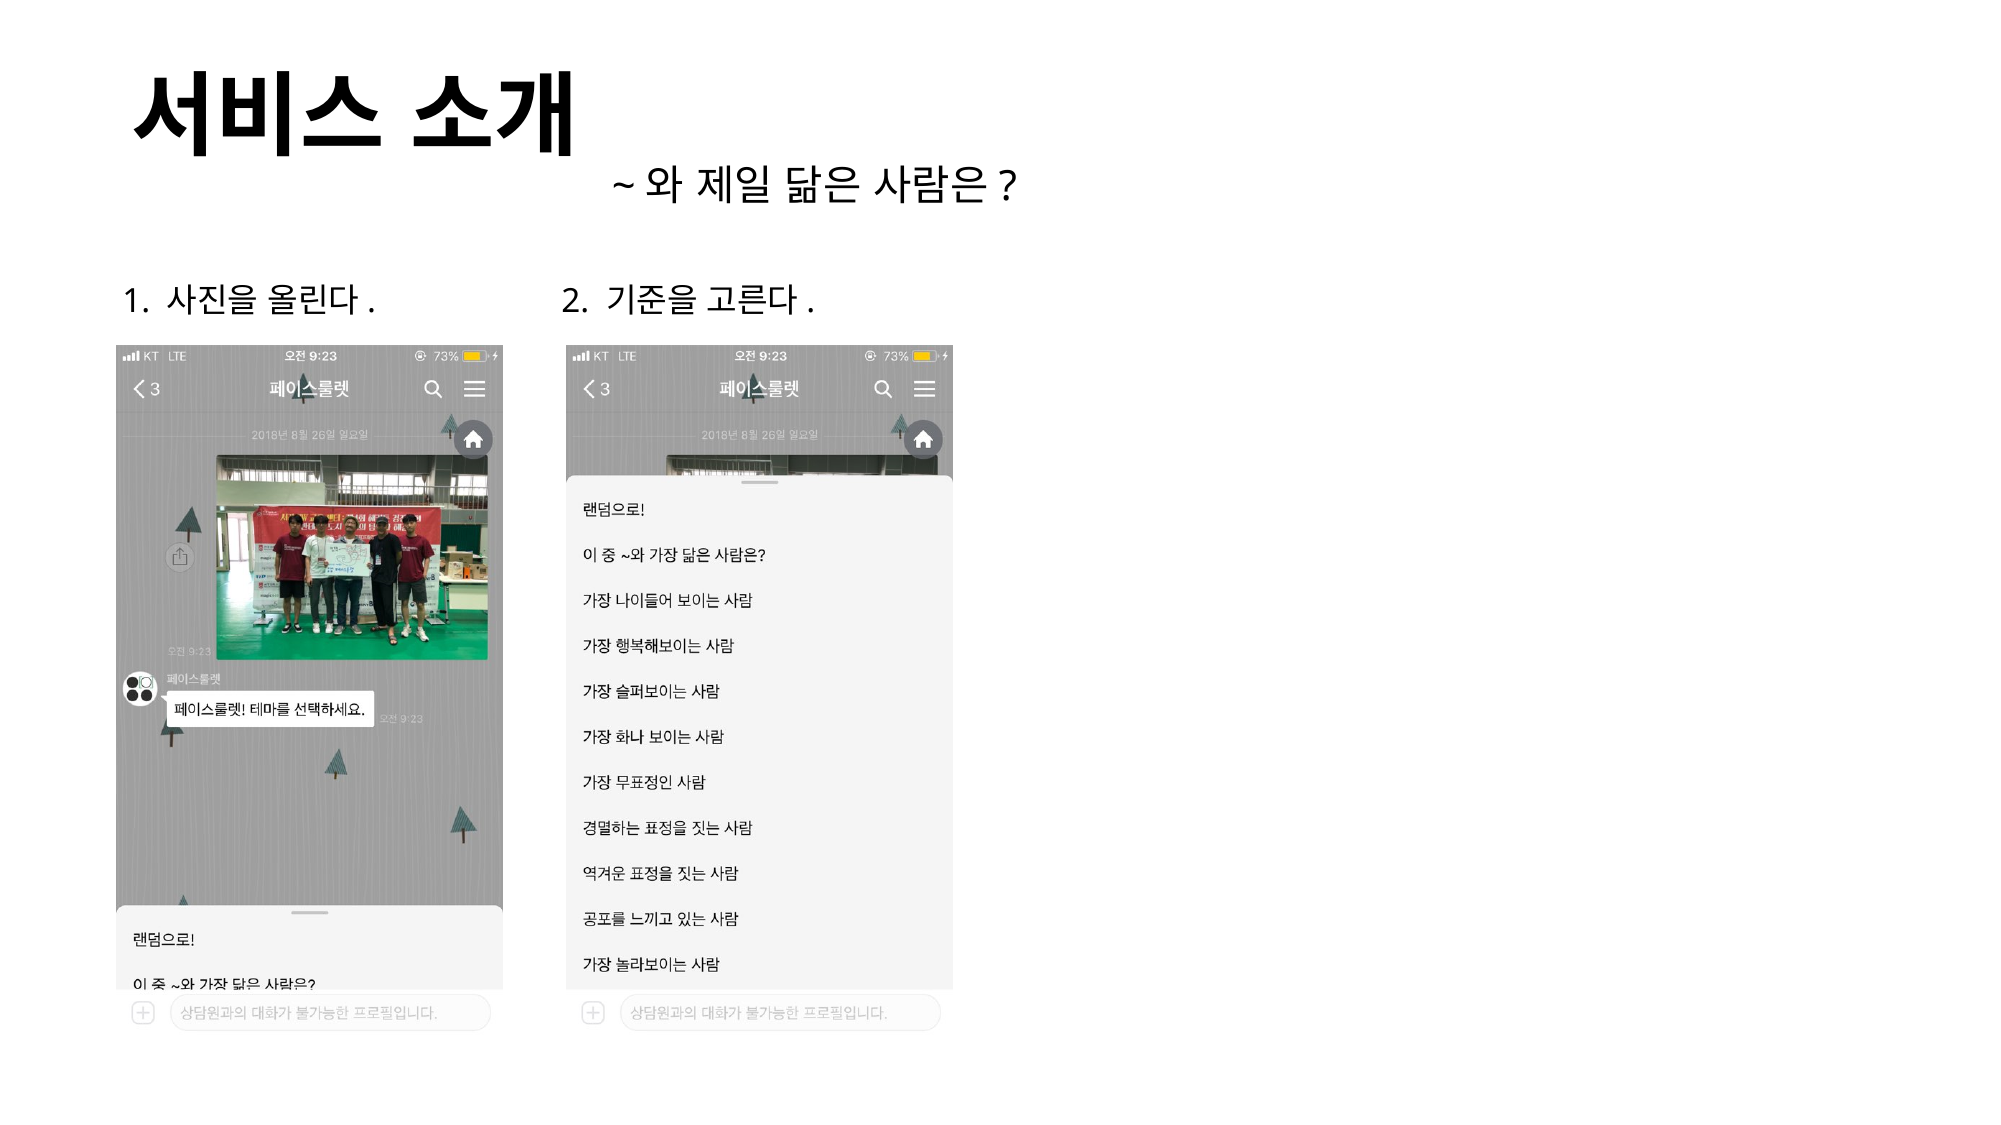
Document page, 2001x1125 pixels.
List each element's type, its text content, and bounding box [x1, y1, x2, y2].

text_box 2. 기준을 고른다. [546, 271, 831, 327]
text_box ~와 제일 닮은 사람은? [597, 151, 1032, 216]
picture [116, 345, 503, 1035]
text_box 1. 사진을 올린다. [107, 271, 391, 327]
title 서비스 소개 [116, 62, 1842, 280]
picture [566, 345, 953, 1035]
